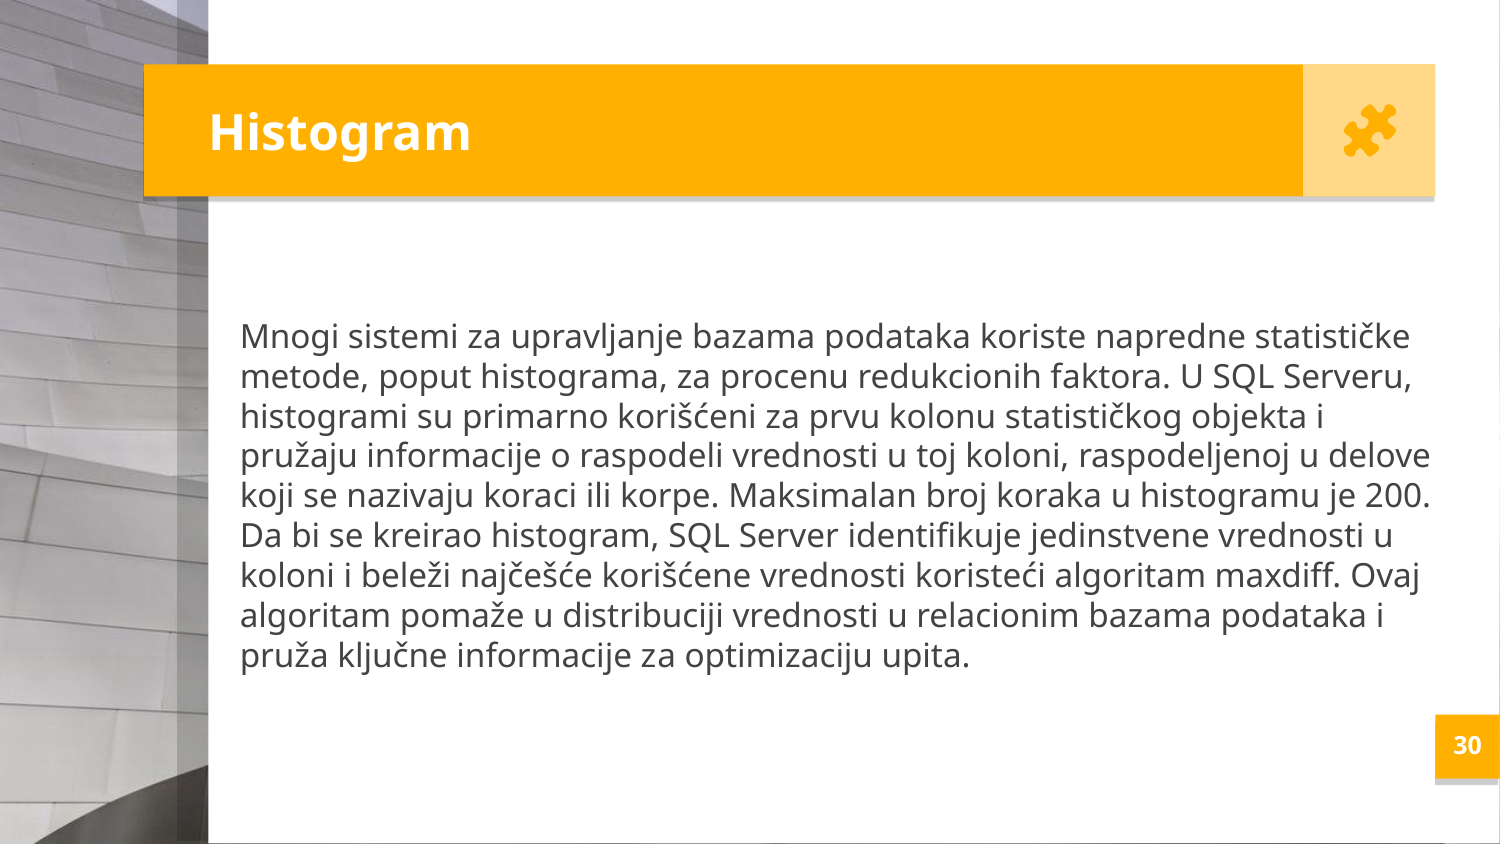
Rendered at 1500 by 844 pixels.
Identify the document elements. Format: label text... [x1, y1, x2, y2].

text_box Histogram [193, 64, 1300, 197]
text_box [1343, 104, 1397, 157]
text_box <number> [1435, 714, 1500, 779]
text_box Mnogi sistemi za upravljanje bazama podataka koriste napredne statističke metode, poput histograma, za procenu redukcionih faktora. U SQL Serveru, histogrami su primarno korišćeni za prvu kolonu statističkog objekta i pružaju informacije o raspodeli vrednosti u toj koloni, raspodeljenoj u delove koji se nazivaju koraci ili korpe. Maksimalan broj koraka u histogramu je 200. Da bi se kreirao histogram, SQL Server identifikuje jedinstvene vrednosti u koloni i beleži najčešće korišćene vrednosti koristeći algoritam maxdiff. Ovaj algoritam pomaže u distribuciji vrednosti u relacionim bazama podataka i pruža ključne informacije za optimizaciju upita. [225, 299, 1463, 825]
picture [0, 0, 208, 844]
